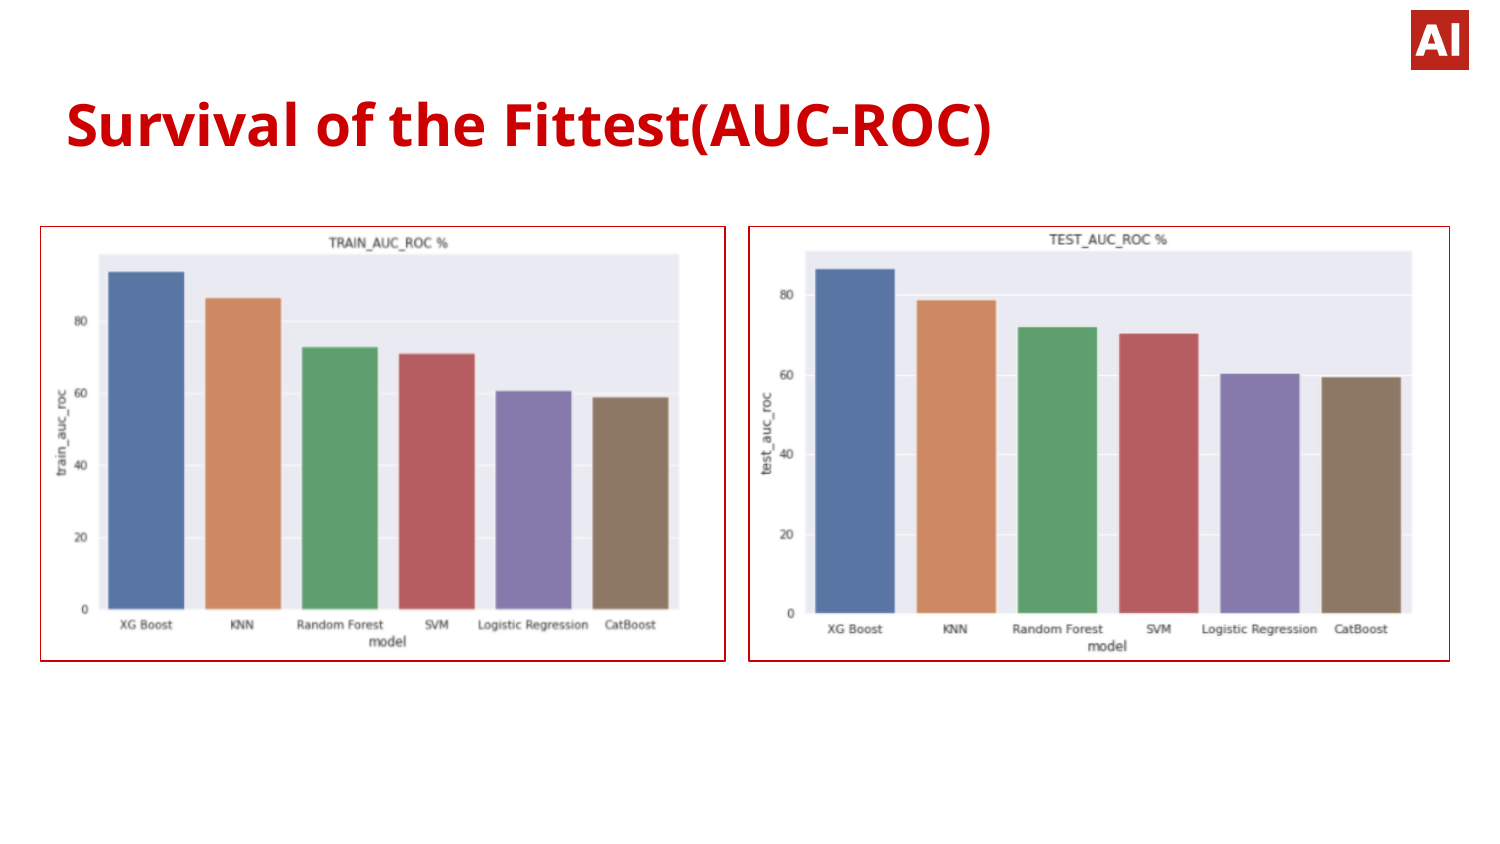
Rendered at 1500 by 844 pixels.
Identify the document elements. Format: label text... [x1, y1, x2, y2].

title Survival of the Fittest(AUC-ROC) [51, 72, 1449, 167]
picture [749, 227, 1450, 661]
picture [1411, 10, 1469, 70]
picture [40, 227, 725, 661]
